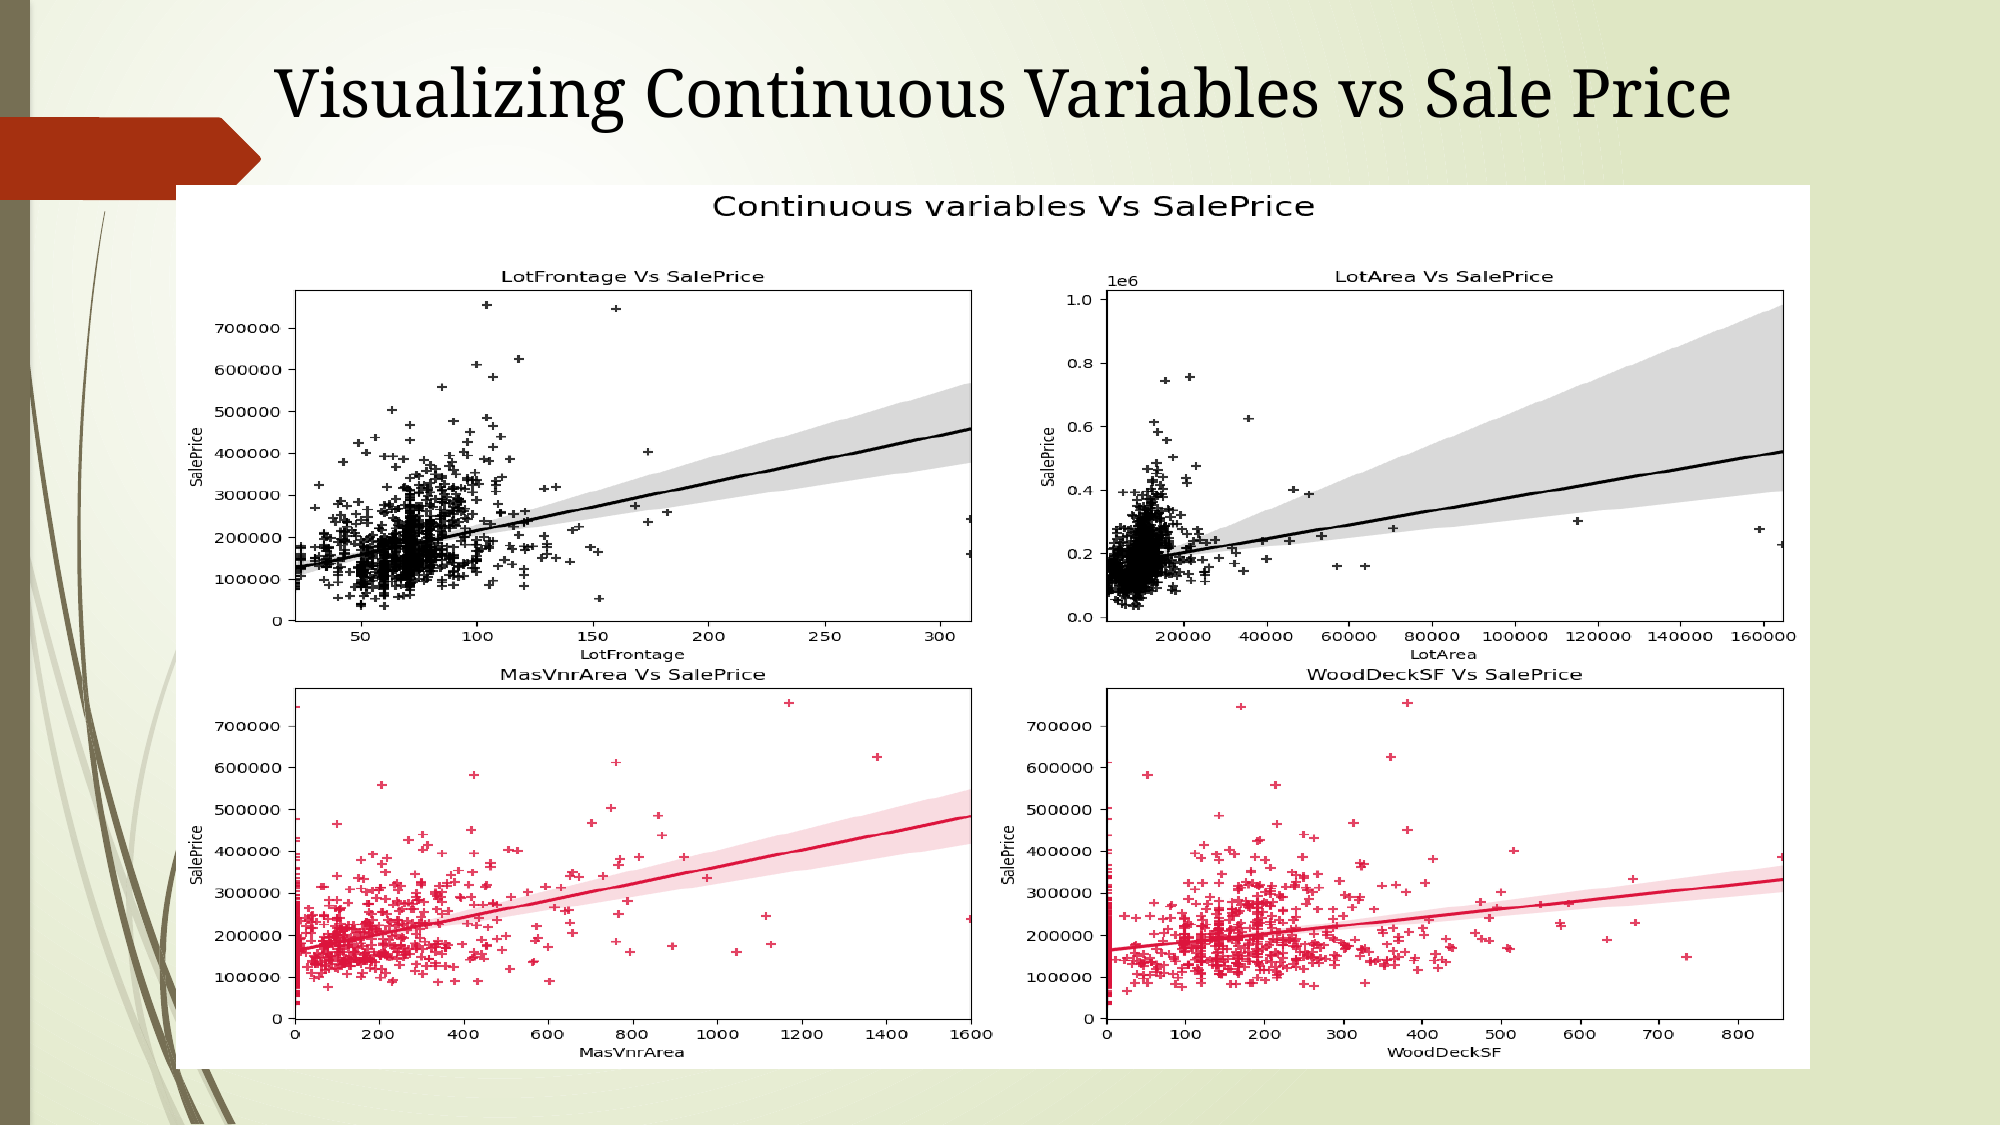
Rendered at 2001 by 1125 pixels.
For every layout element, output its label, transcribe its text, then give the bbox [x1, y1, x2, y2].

picture [176, 185, 1811, 1069]
text_box Visualizing Continuous Variables vs Sale Price [124, 43, 1884, 138]
